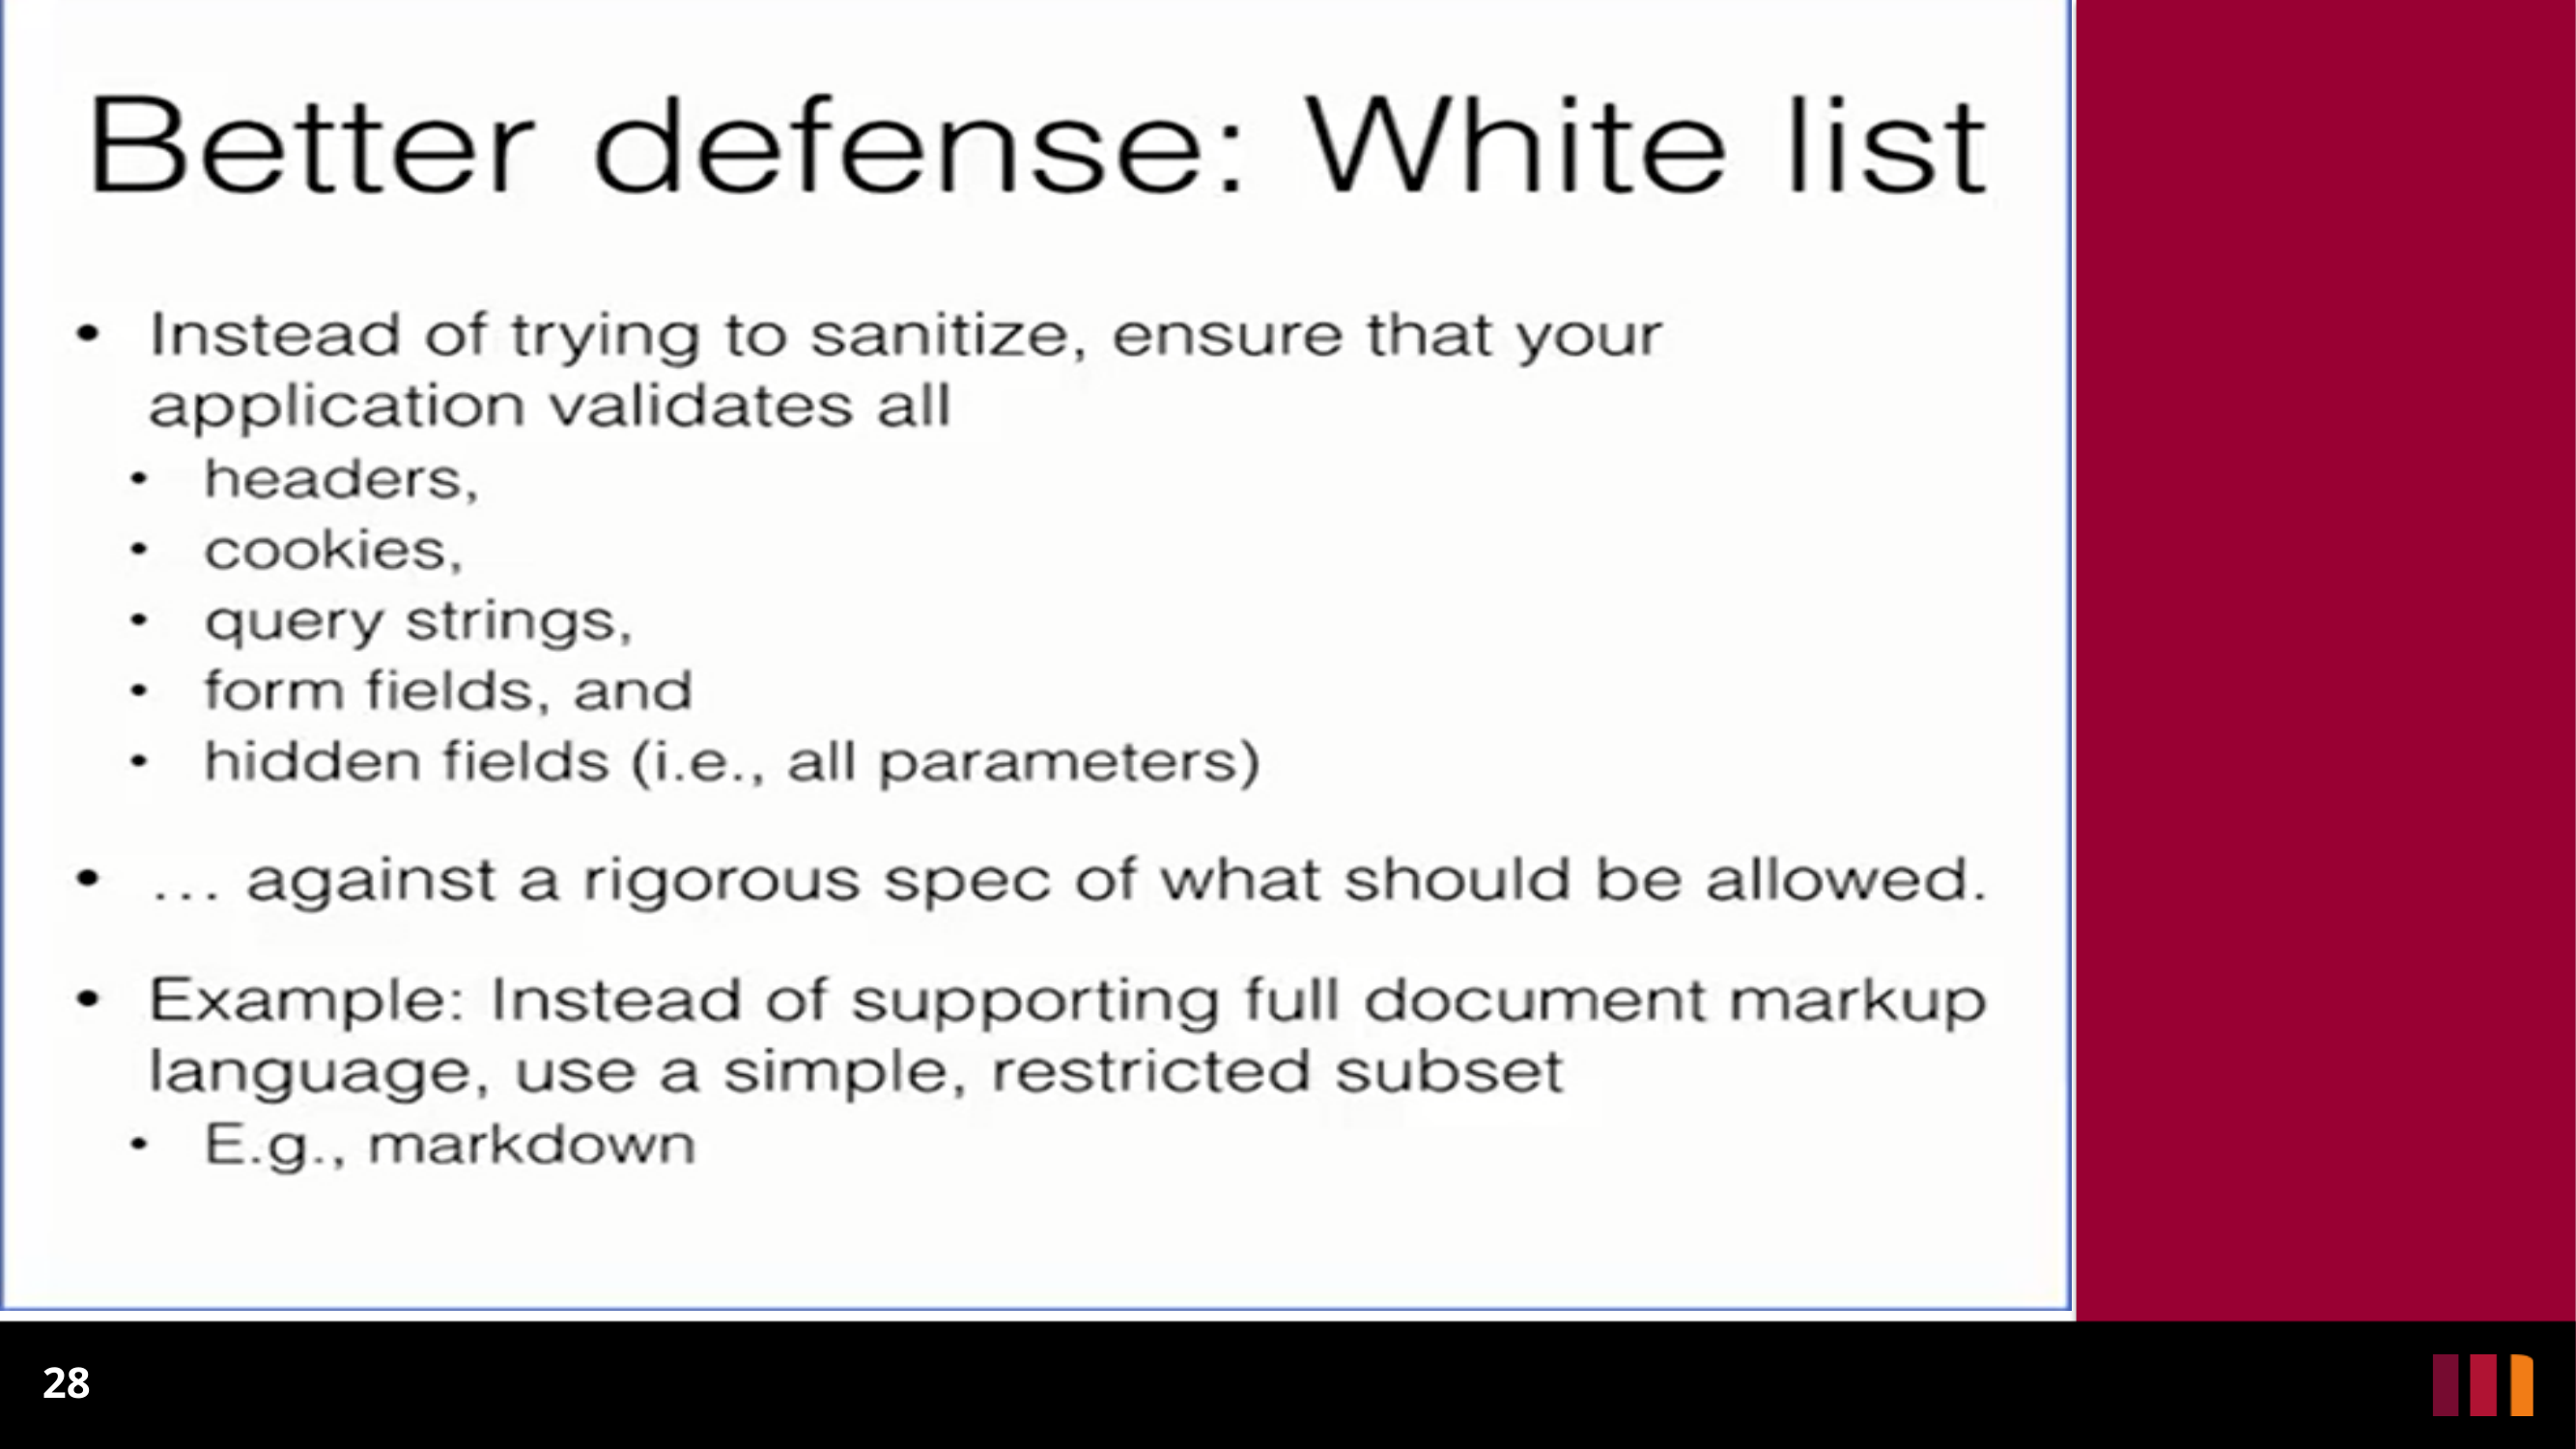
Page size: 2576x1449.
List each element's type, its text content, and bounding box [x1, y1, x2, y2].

slide_number 28 [42, 1346, 127, 1424]
picture [0, 0, 2072, 1311]
